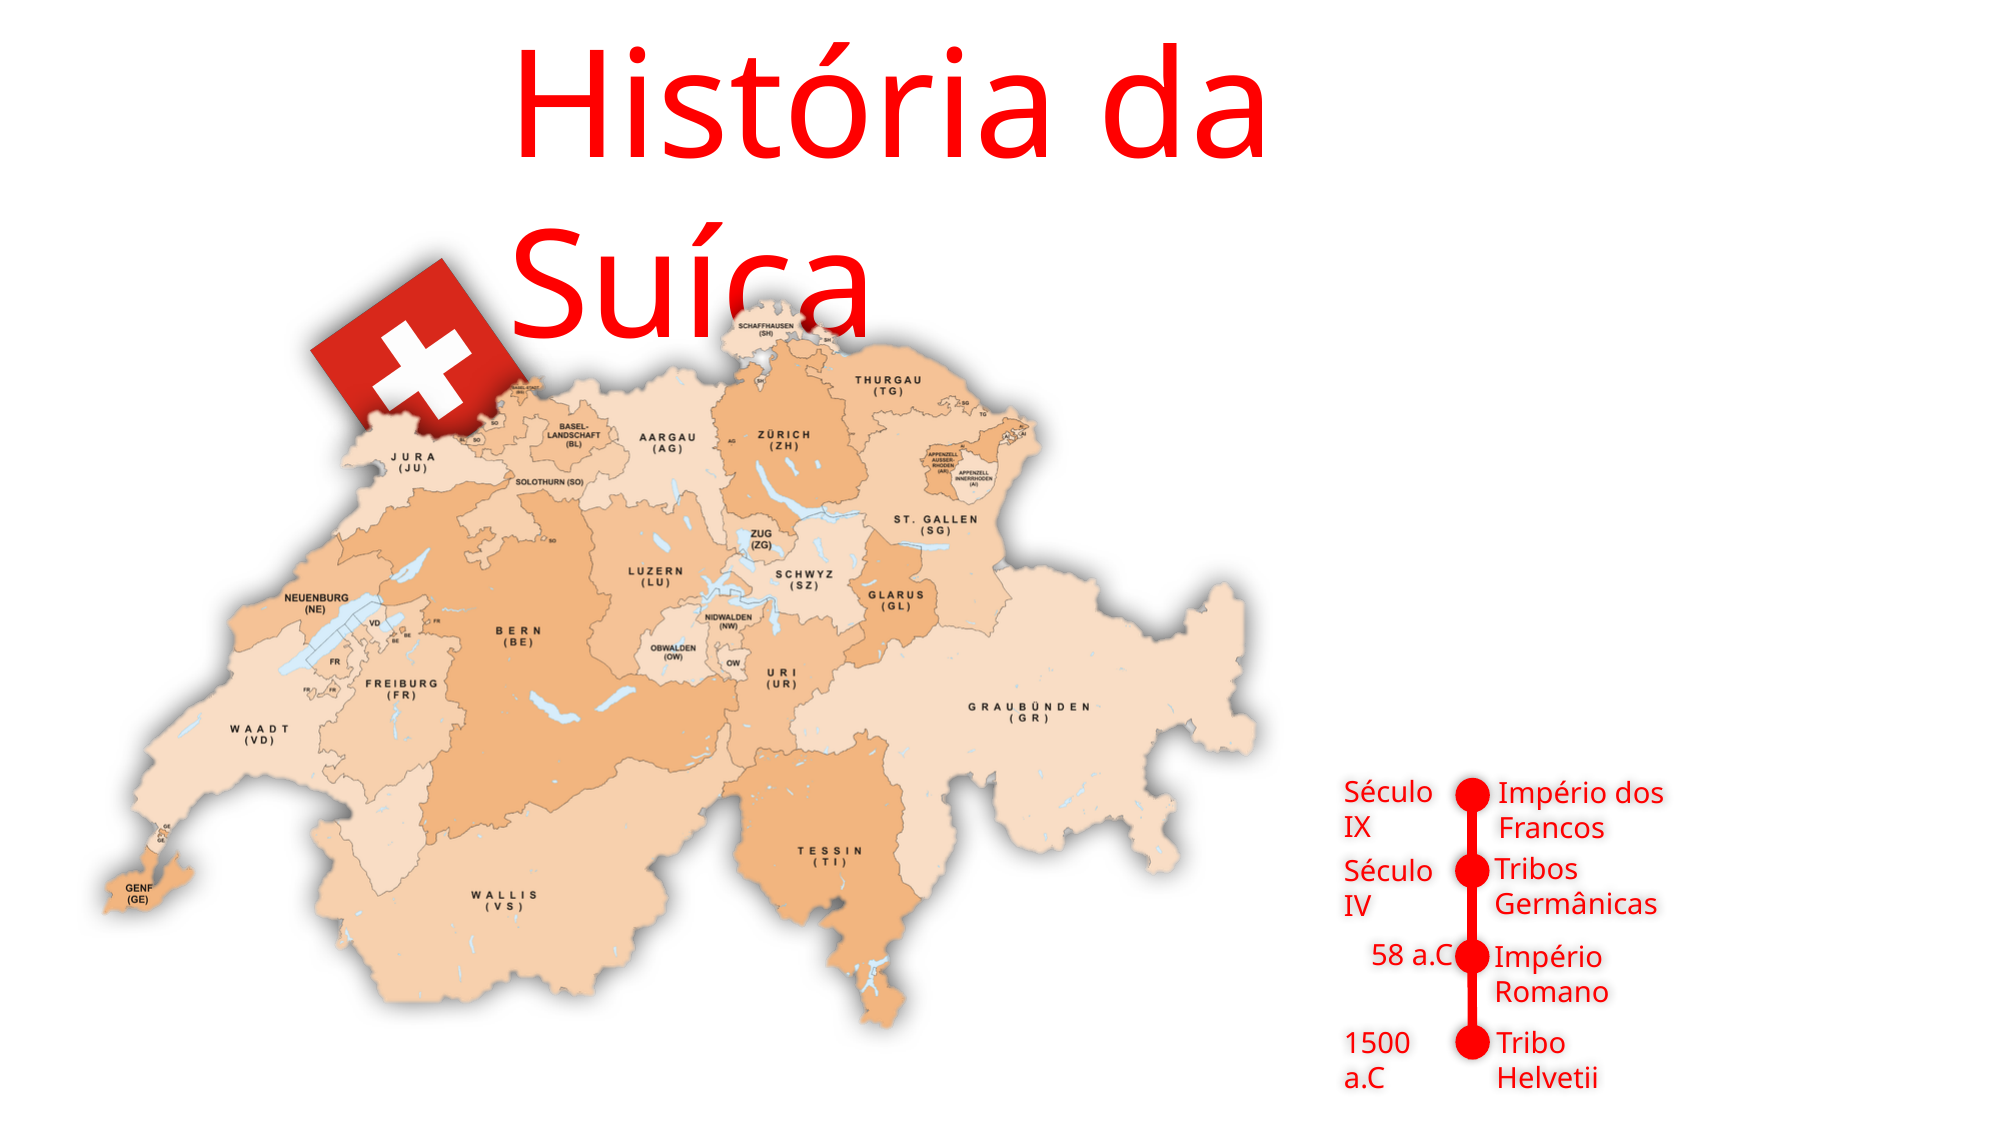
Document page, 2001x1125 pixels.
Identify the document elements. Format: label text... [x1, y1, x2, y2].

text_box Império Romano [1479, 936, 1695, 1016]
text_box Império dos Francos [1483, 766, 1746, 852]
picture [79, 258, 1280, 1086]
text_box Século IV [1329, 859, 1464, 930]
text_box História da Suíça [492, 0, 1508, 375]
text_box Tribo Helvetii [1481, 1024, 1656, 1102]
text_box 1500 a.C [1329, 1016, 1464, 1102]
text_box Tribos Germânicas [1479, 856, 1723, 928]
text_box Século IX [1329, 766, 1464, 851]
text_box 58 a.C [1356, 935, 1471, 979]
